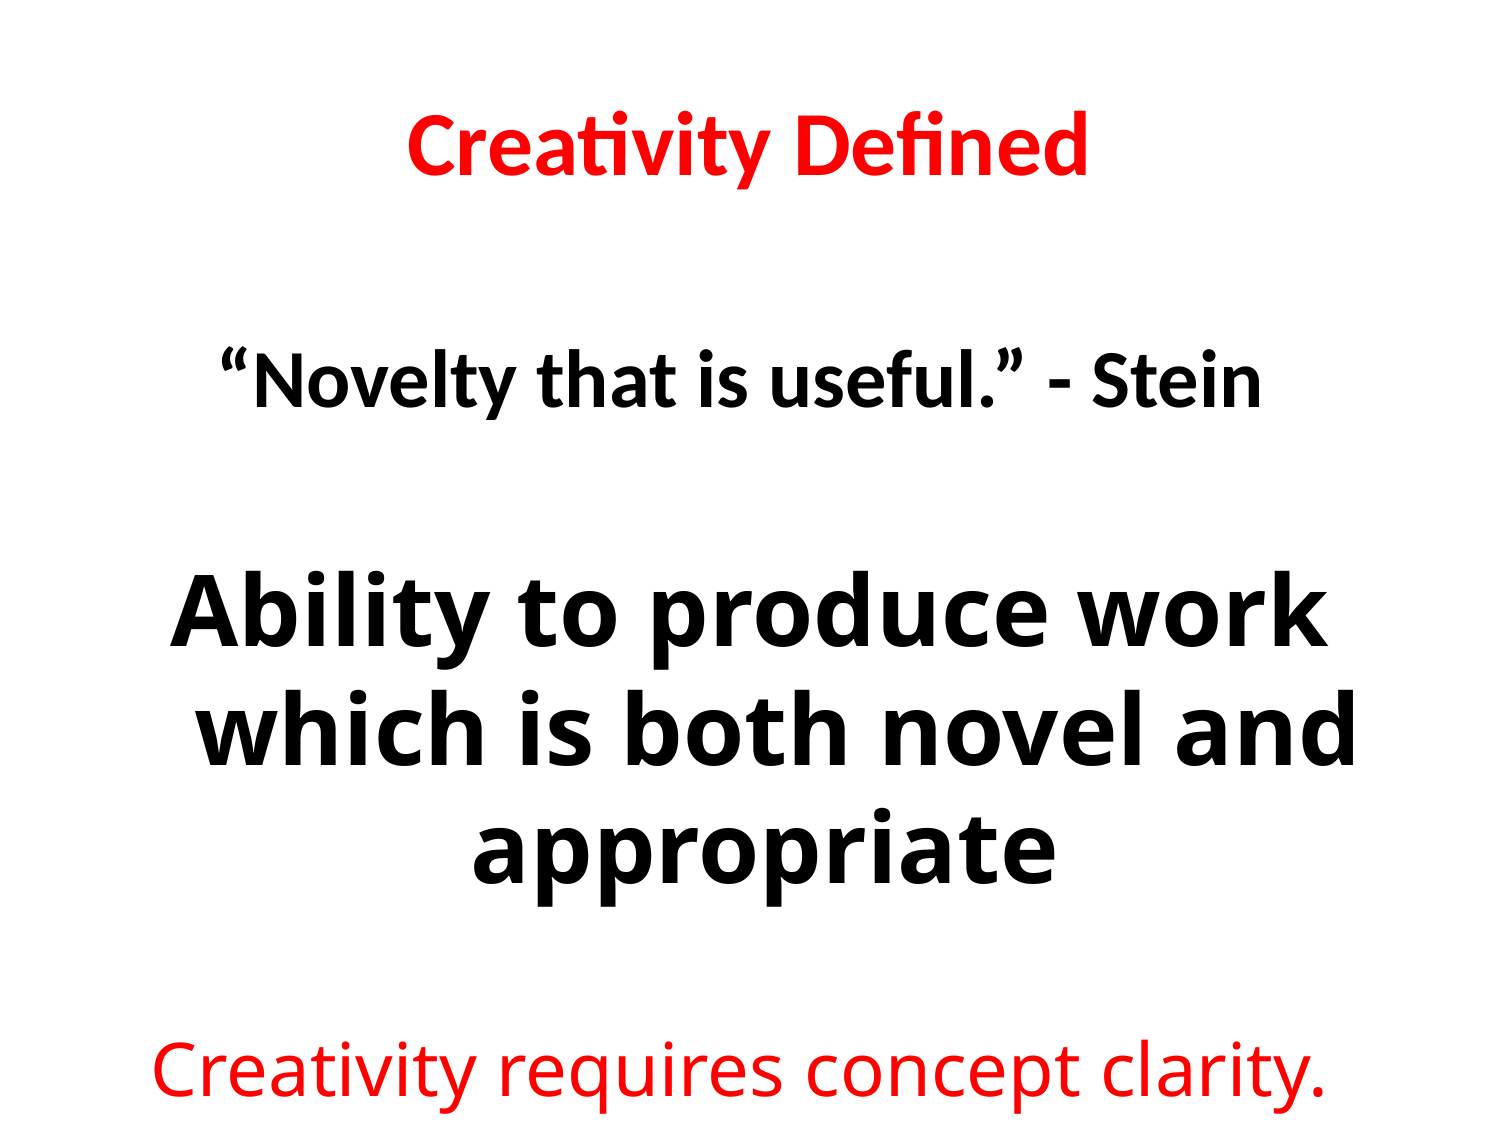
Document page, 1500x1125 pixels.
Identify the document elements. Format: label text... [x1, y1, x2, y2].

title Creativity Defined [75, 45, 1425, 233]
list “Novelty that is useful.” - Stein Ability to produce work which is both novel and appropriate Creativity requires concept clarity. [0, 317, 1500, 1125]
